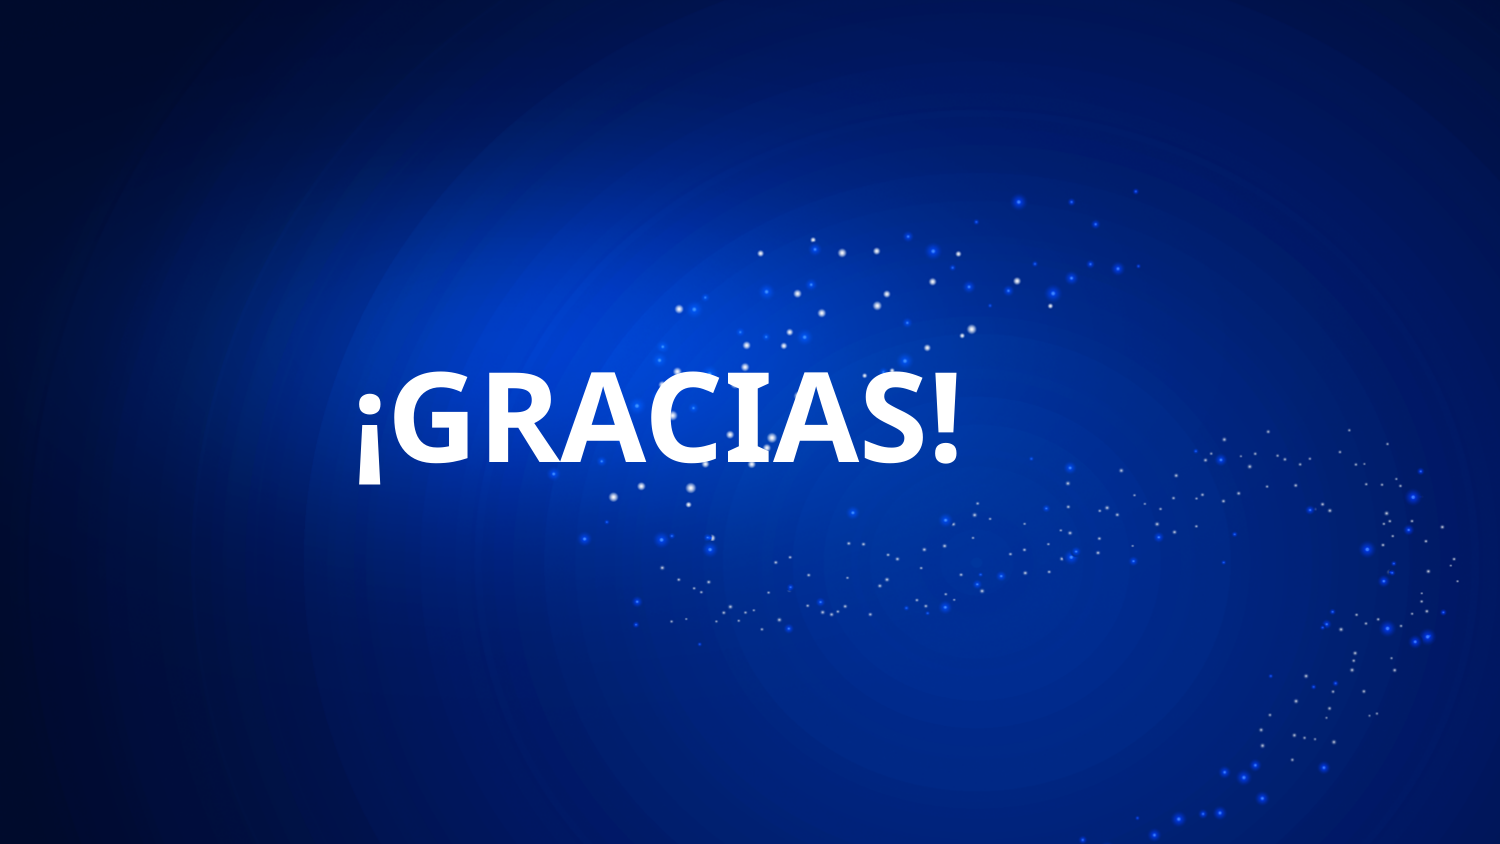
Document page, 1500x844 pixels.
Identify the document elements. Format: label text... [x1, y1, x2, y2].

title ¡GRACIAS! [340, 307, 1160, 536]
picture [0, 0, 1500, 844]
